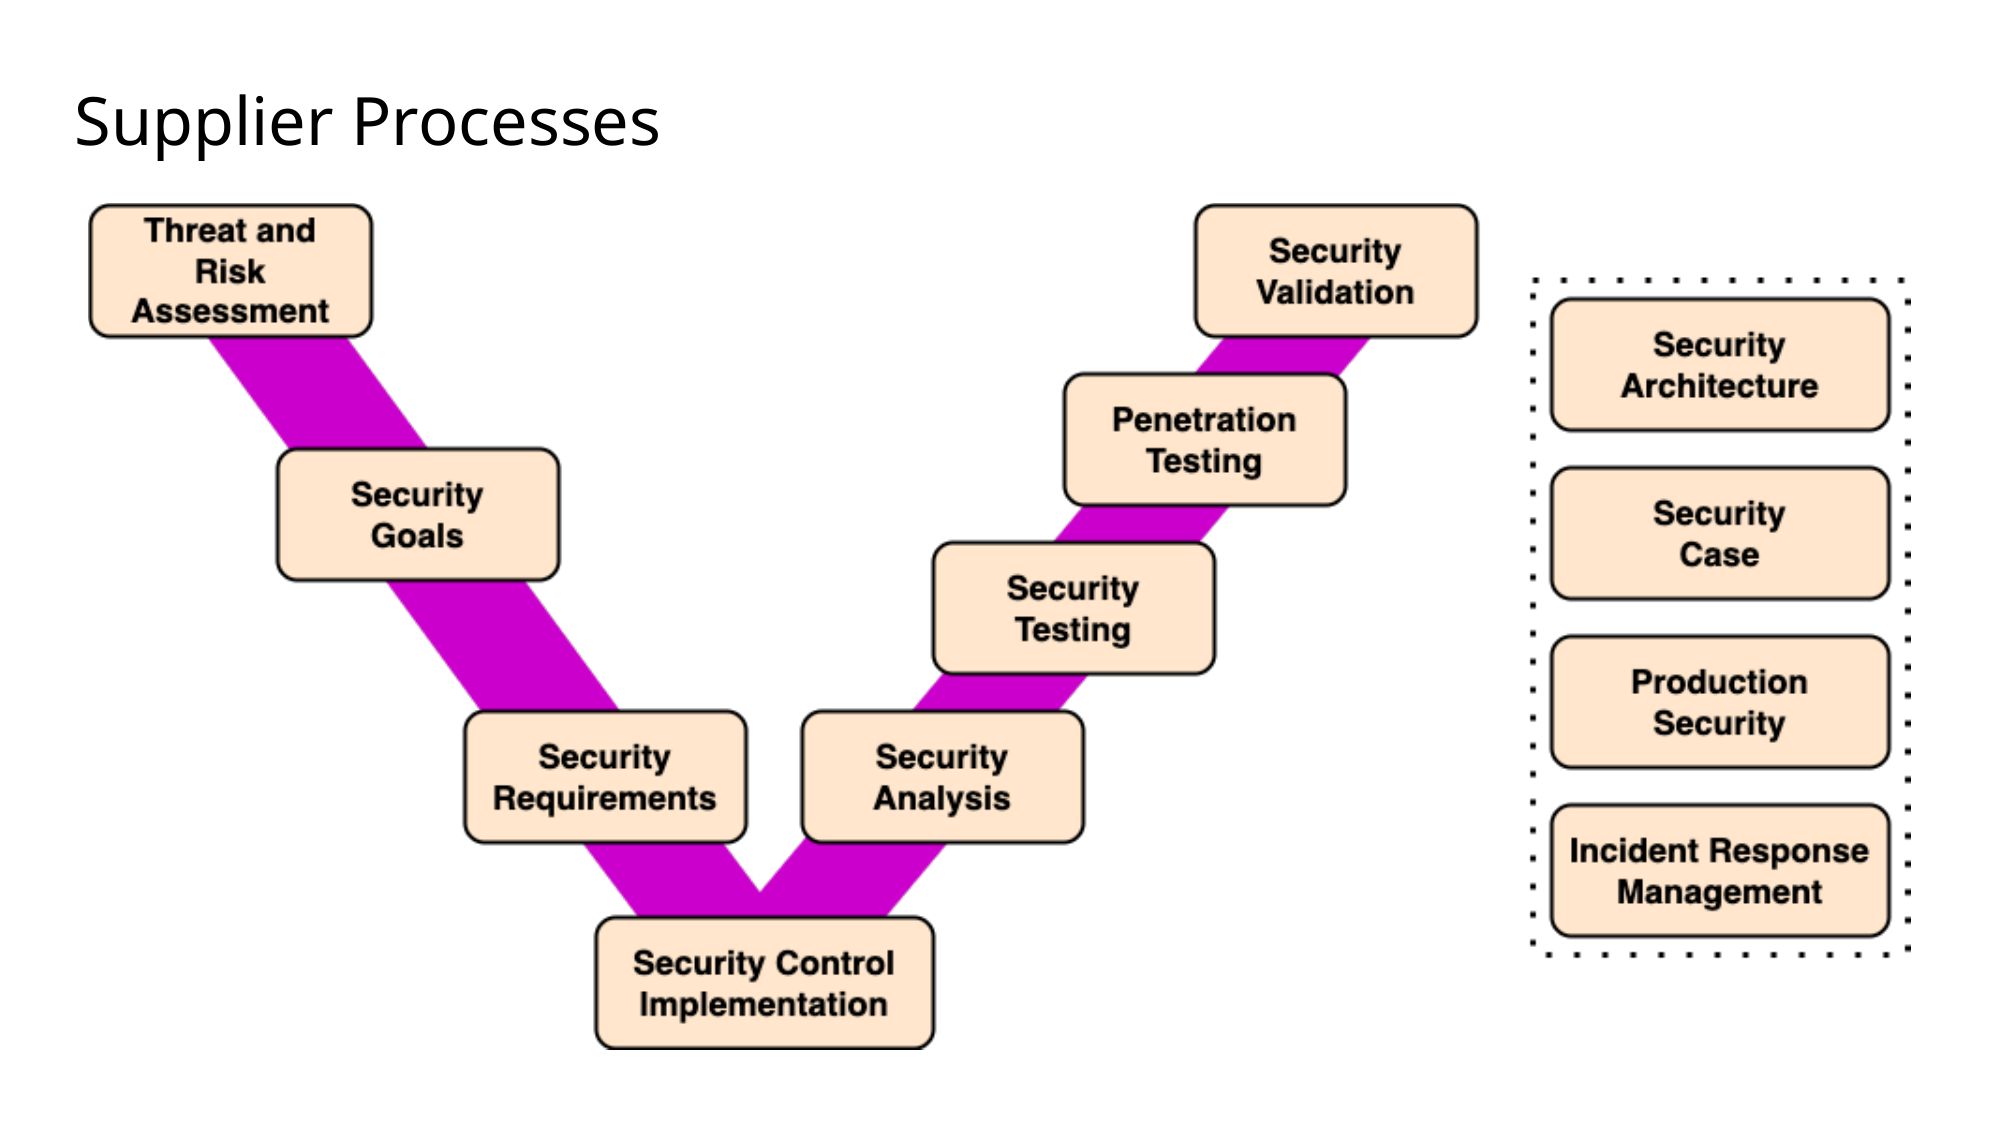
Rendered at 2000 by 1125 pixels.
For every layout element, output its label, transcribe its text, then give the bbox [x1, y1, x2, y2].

title Supplier Processes [74, 75, 1925, 162]
picture [88, 202, 1911, 1050]
